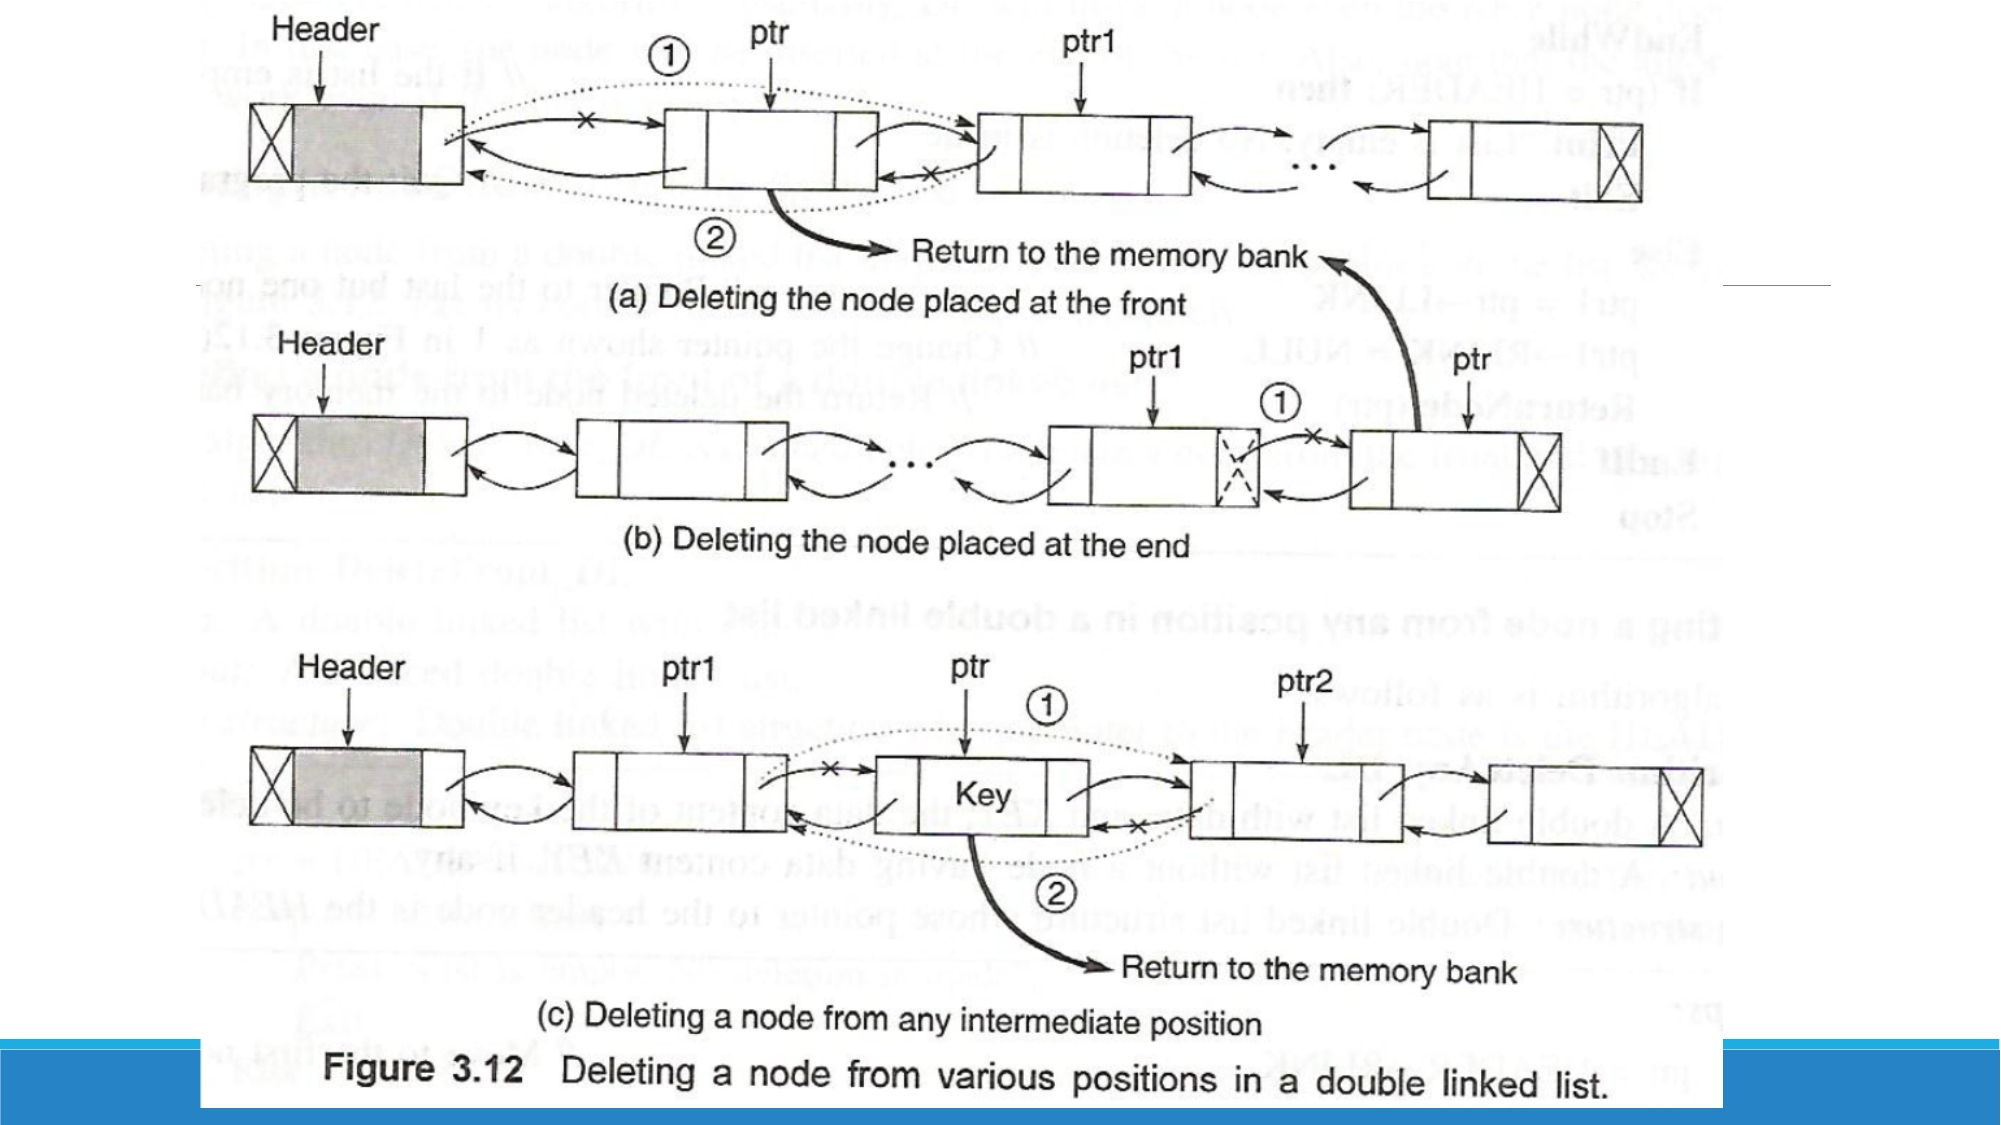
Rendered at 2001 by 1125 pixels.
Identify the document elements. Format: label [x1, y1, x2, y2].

picture [199, 0, 1723, 1108]
